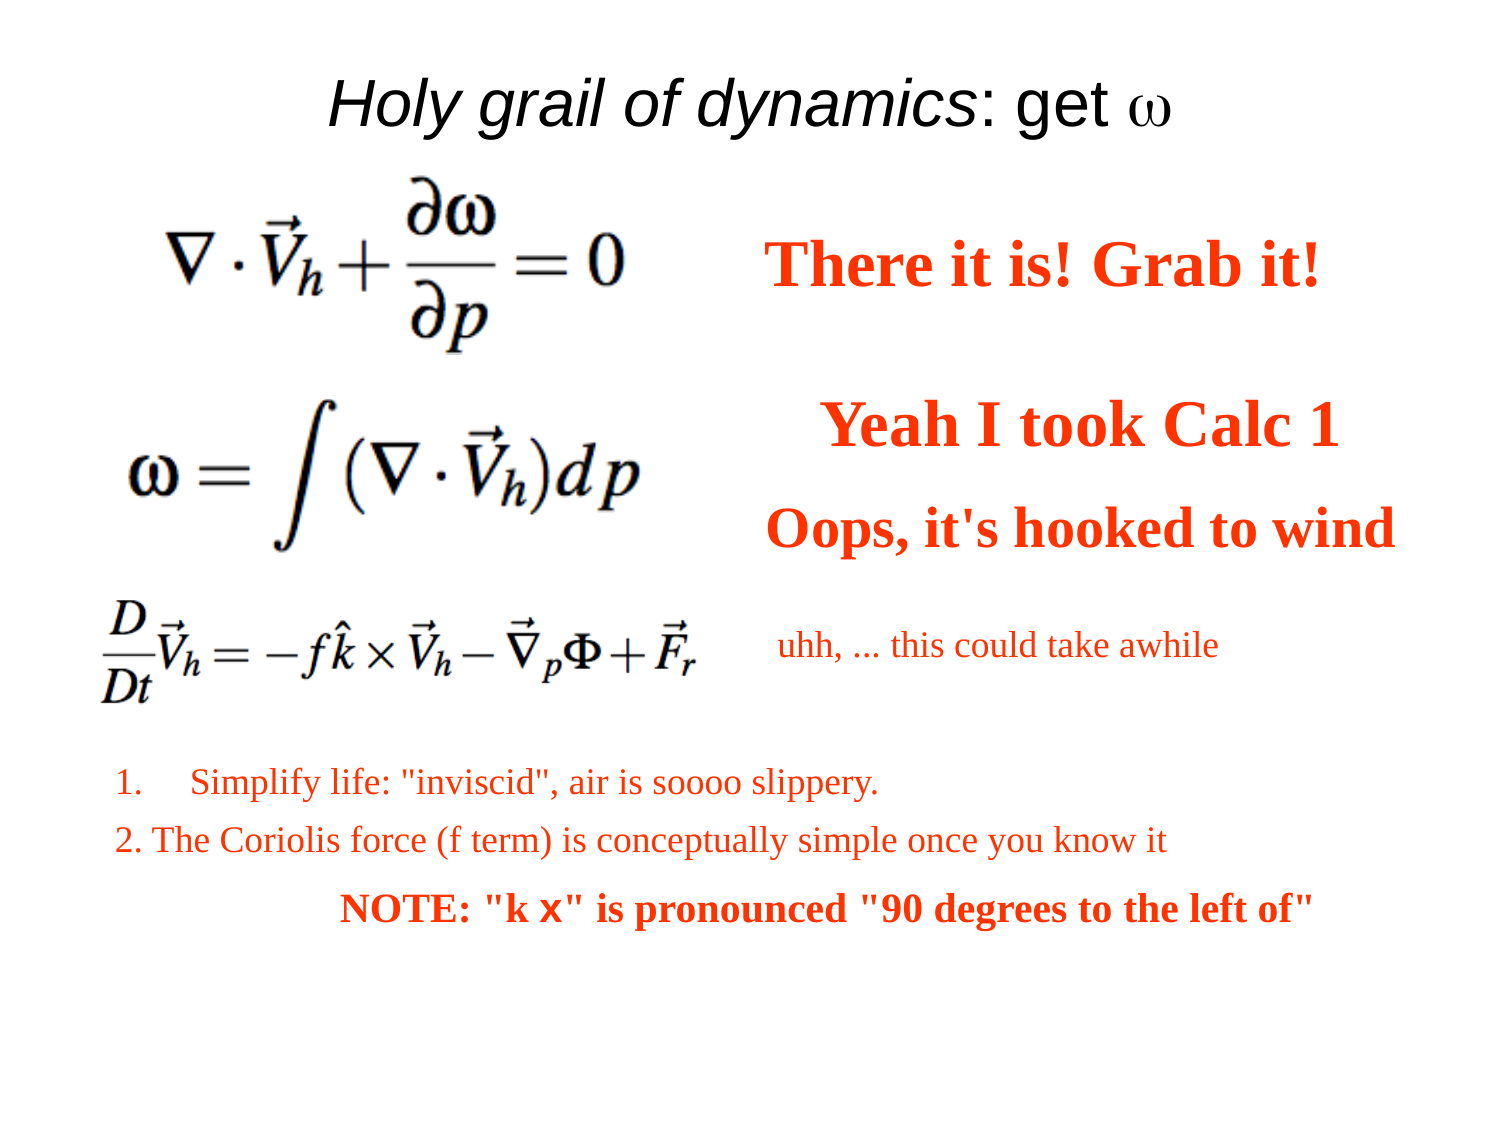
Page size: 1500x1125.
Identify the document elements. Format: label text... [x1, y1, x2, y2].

text_box Simplify life: "inviscid", air is soooo slippery. 2. The Coriolis force (f term) is conceptually simple once you know it NOTE: "k x" is pronounced "90 degrees to the left of" [99, 749, 1413, 939]
picture [162, 174, 632, 355]
text_box Yeah I took Calc 1 Oops, it's hooked to wind [687, 372, 1475, 567]
picture [99, 599, 701, 706]
picture [124, 399, 647, 555]
text_box There it is! Grab it! [749, 212, 1434, 308]
title Holy grail of dynamics: get  [112, 50, 1388, 150]
text_box uhh, ... this could take awhile [762, 612, 1425, 673]
